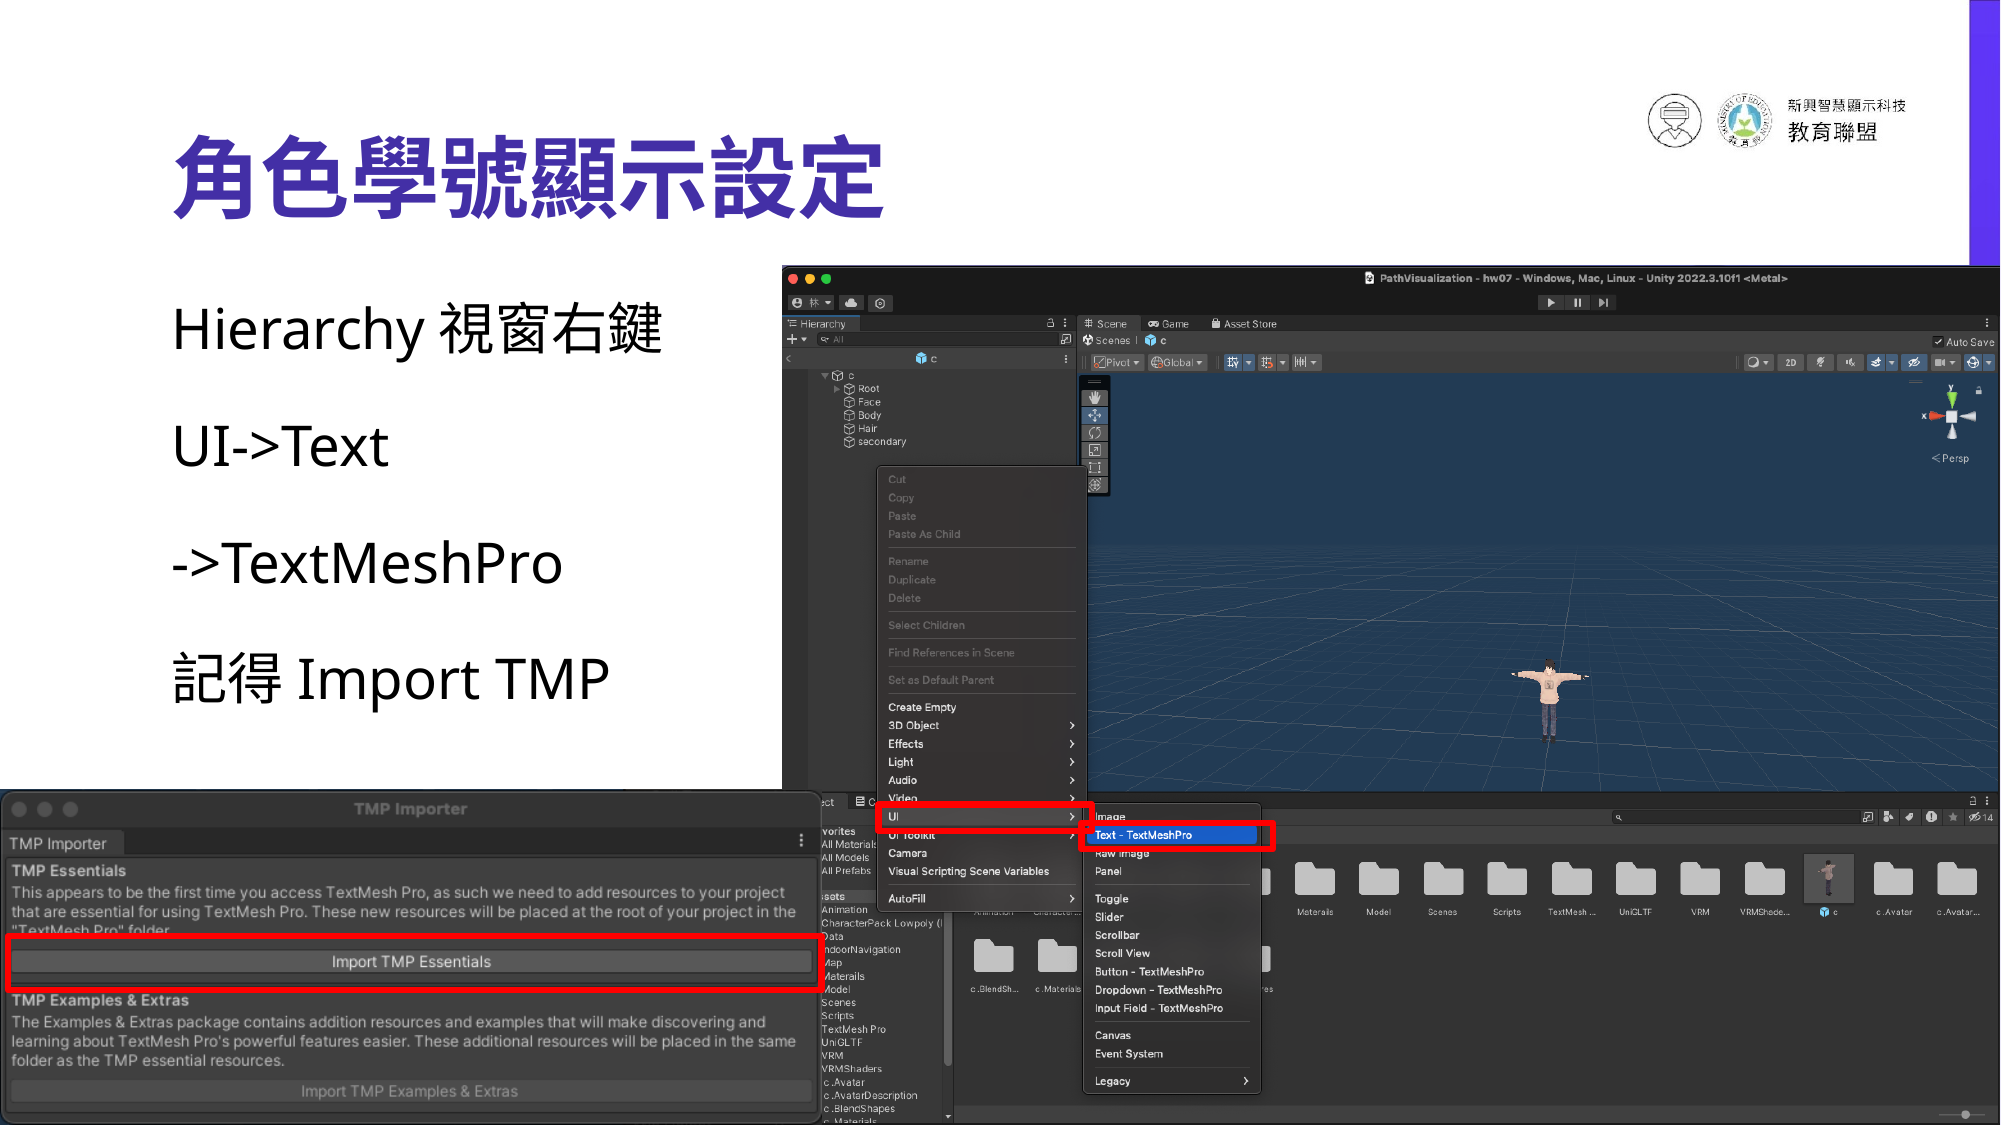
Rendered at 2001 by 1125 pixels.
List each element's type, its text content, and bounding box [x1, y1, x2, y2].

text_box Hierarchy視窗右鍵 UI->Text ->TextMeshPro 記得Import TMP [156, 265, 780, 787]
picture [0, 0, 2001, 1125]
text_box 角色學號顯示設定 [156, 135, 1592, 230]
